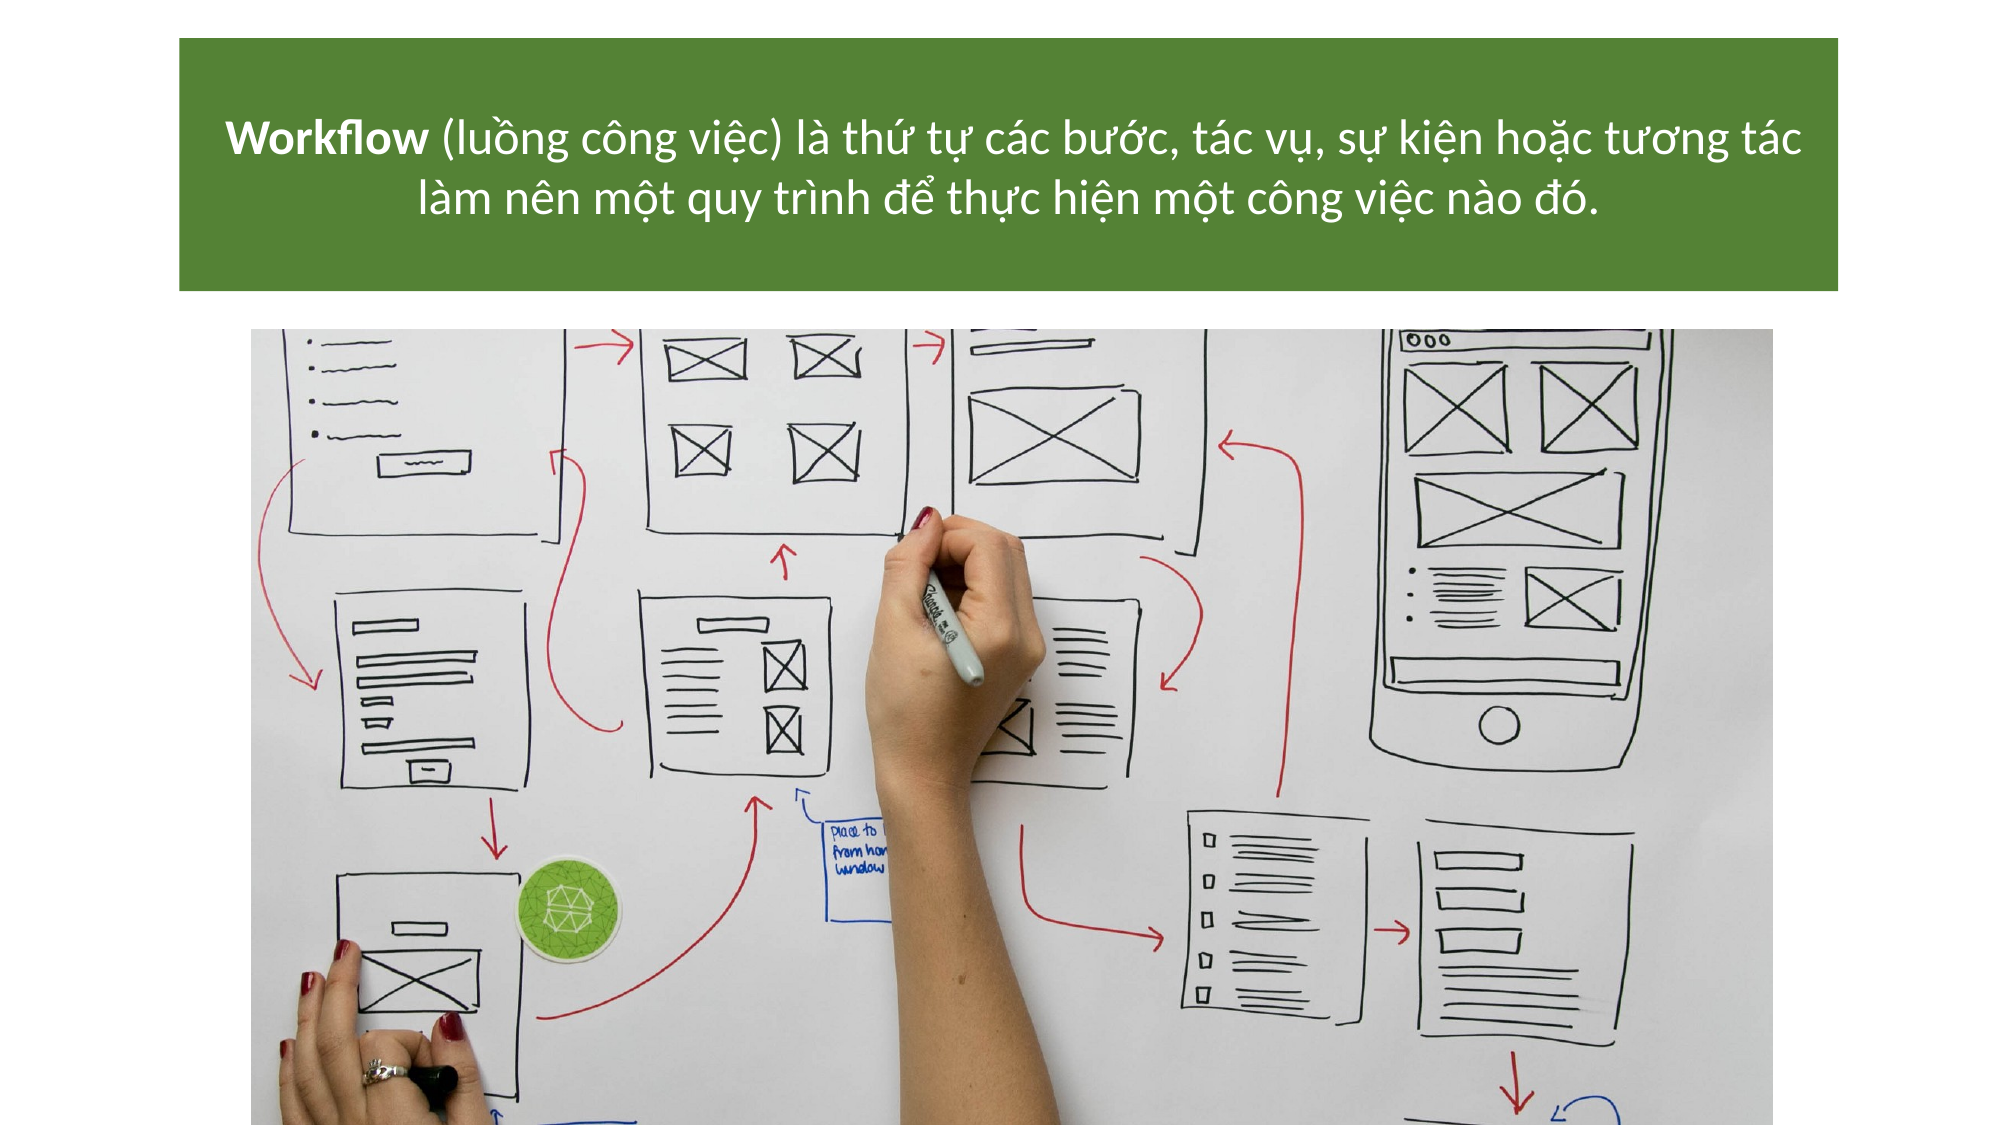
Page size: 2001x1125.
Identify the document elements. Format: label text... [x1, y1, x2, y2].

picture [251, 329, 1773, 1125]
text_box Workflow (luồng công việc) là thứ tự các bước, tác vụ, sự kiện hoặc tương tác làm nên một quy trình để thực hiện một công việc nào đó. [178, 37, 1839, 292]
